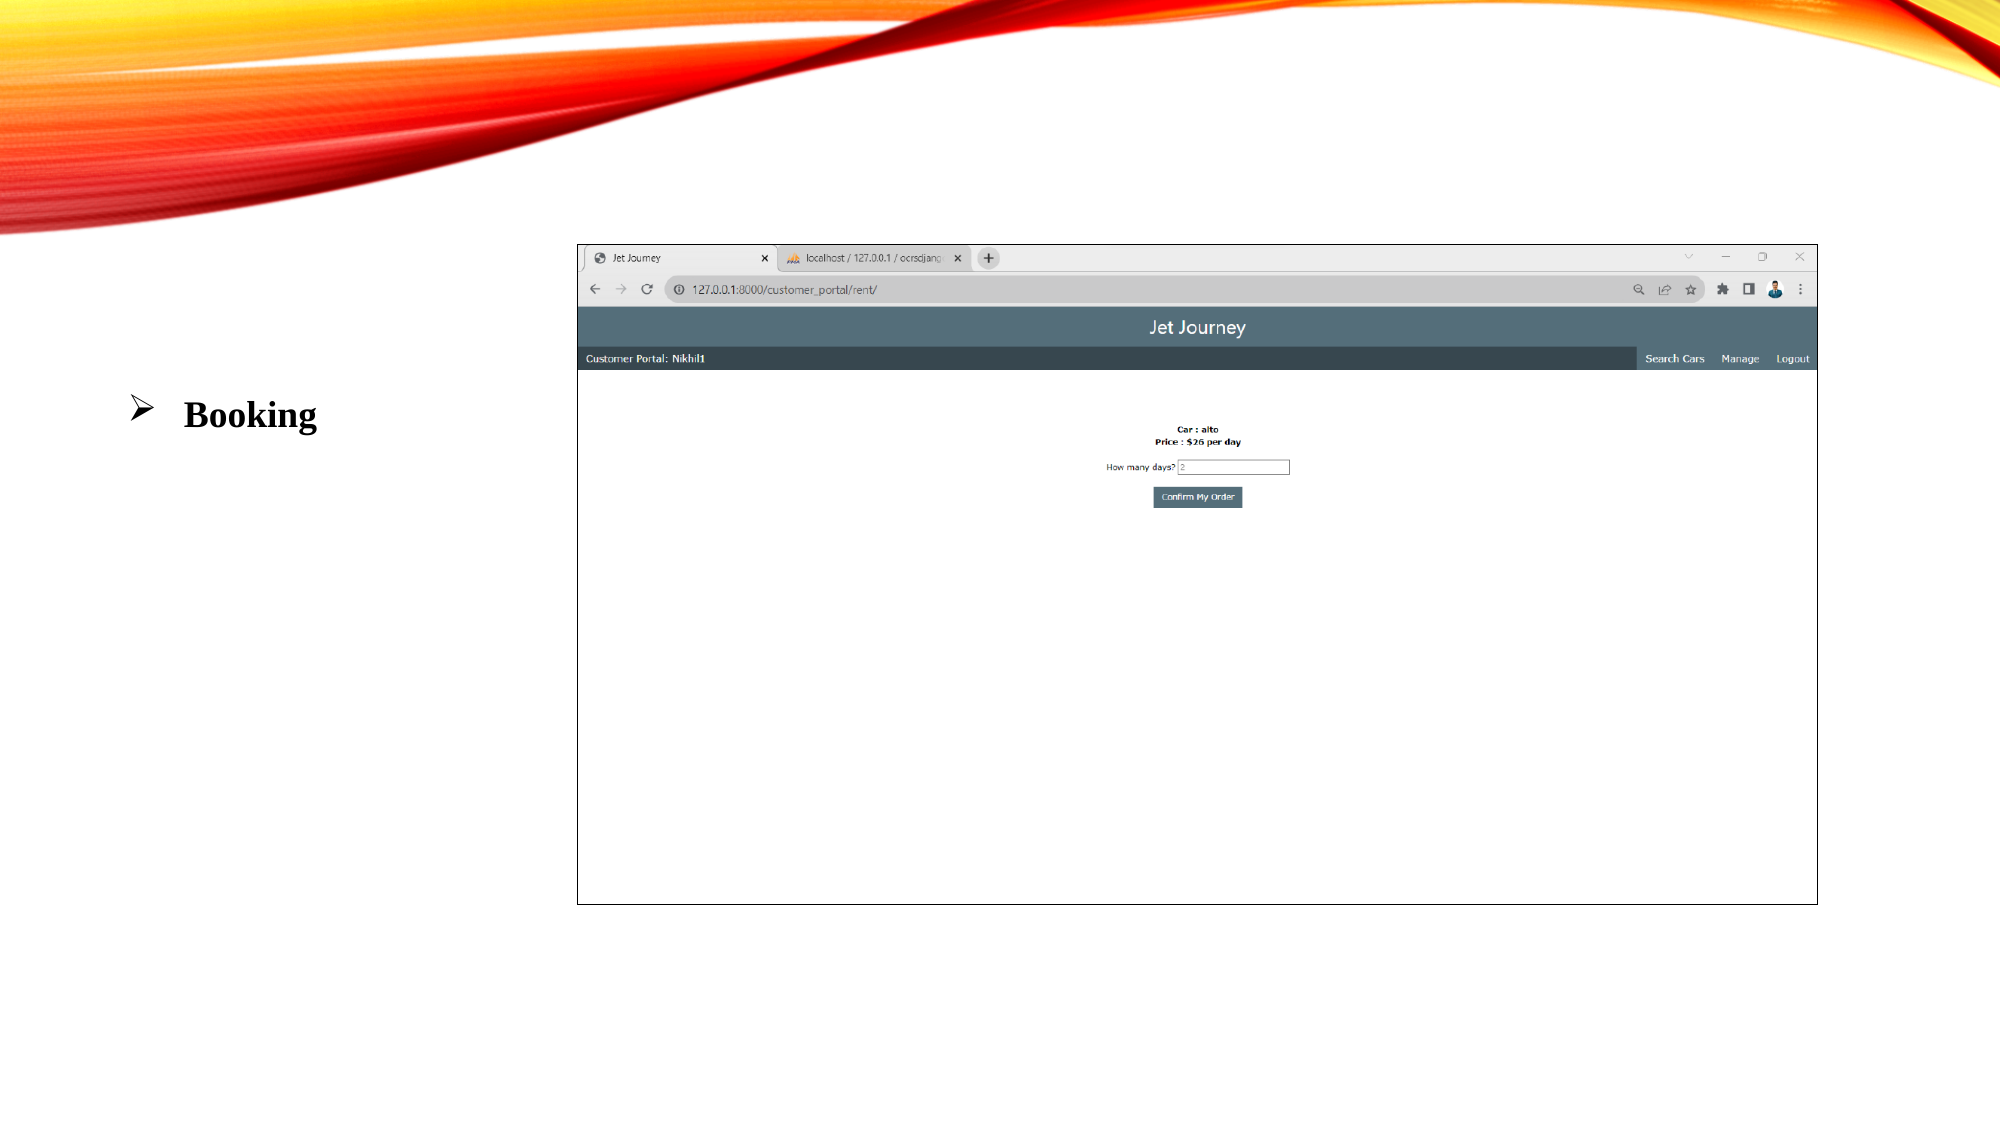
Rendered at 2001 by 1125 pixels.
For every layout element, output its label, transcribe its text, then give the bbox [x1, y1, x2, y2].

picture [0, 0, 2000, 237]
picture [577, 244, 1818, 905]
list Booking [112, 360, 1888, 1021]
